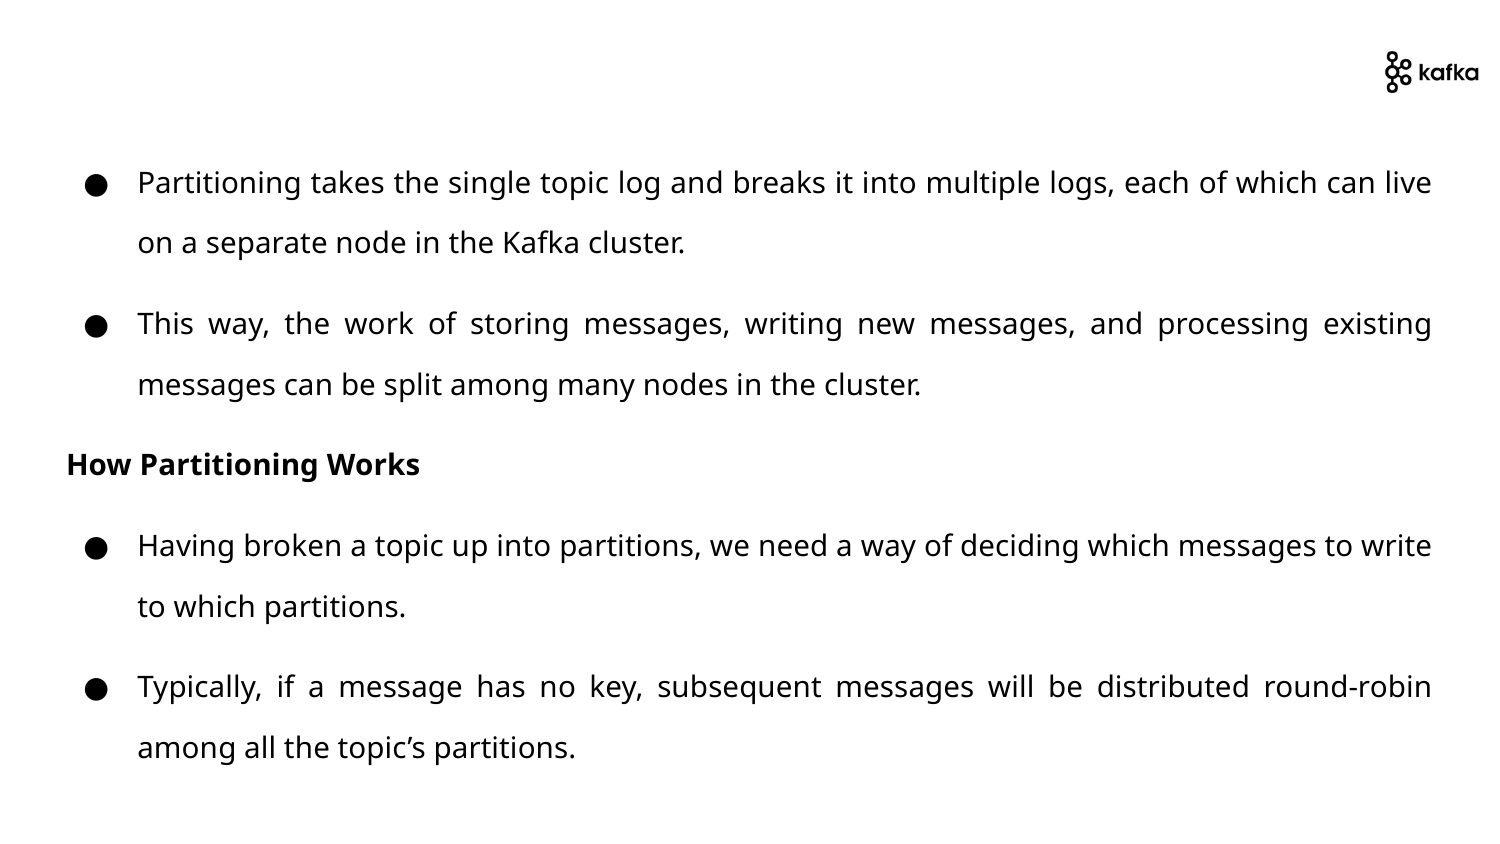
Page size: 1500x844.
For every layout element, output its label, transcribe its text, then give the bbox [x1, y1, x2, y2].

picture [1378, 19, 1485, 126]
list Partitioning takes the single topic log and breaks it into multiple logs, each of which can live on a separate node in the Kafka cluster. This way, the work of storing messages, writing new messages, and processing existing messages can be split among many nodes in the cluster. How Partitioning Works Having broken a topic up into partitions, we need a way of deciding which messages to write to which partitions. Typically, if a message has no key, subsequent messages will be distributed round-robin among all the topic’s partitions. [51, 126, 1449, 783]
